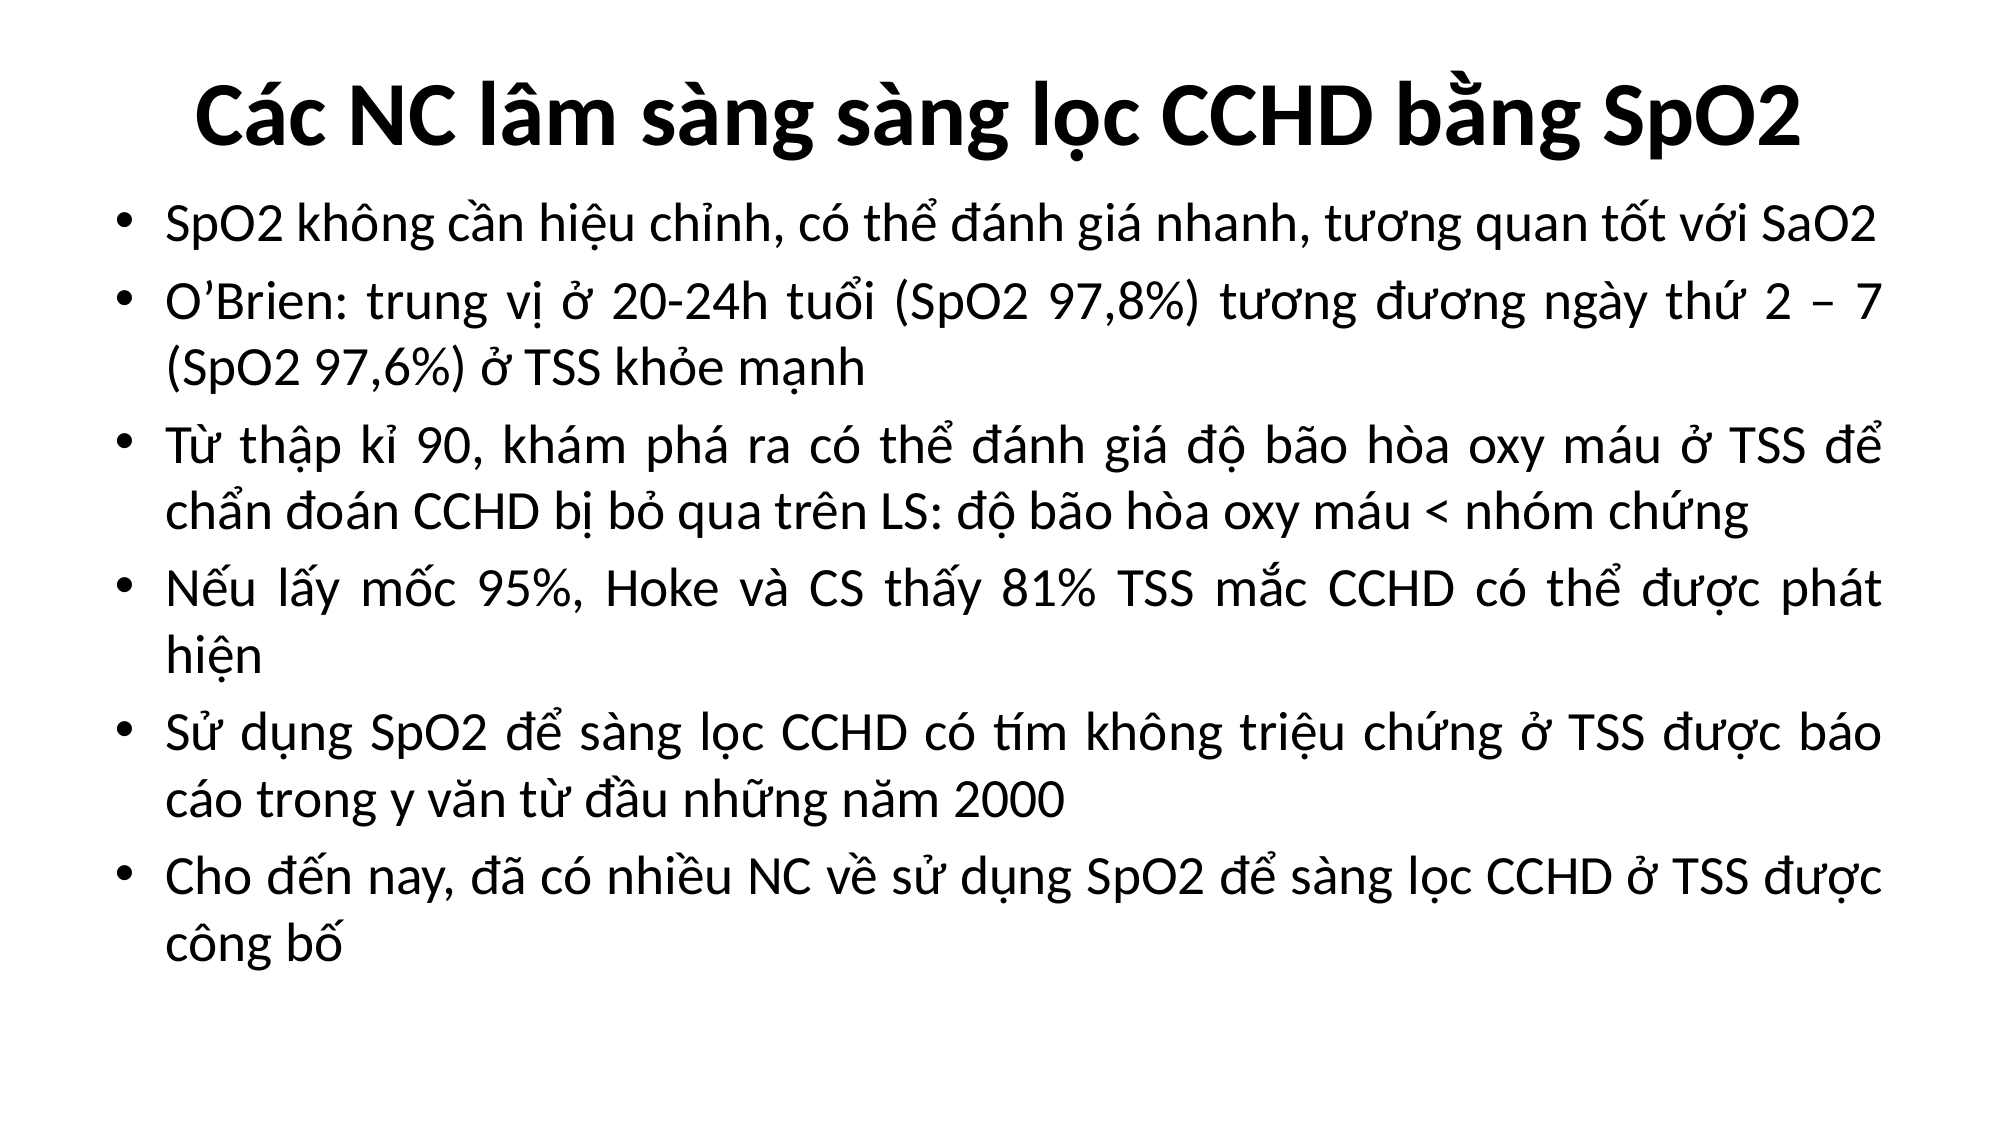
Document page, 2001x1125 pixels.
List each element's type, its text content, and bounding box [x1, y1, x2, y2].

title Các NC lâm sàng sàng lọc CCHD bằng SpO2 [99, 45, 1900, 173]
list SpO2 không cần hiệu chỉnh, có thể đánh giá nhanh, tương quan tốt với SaO2 O’Brien: trung vị ở 20-24h tuổi (SpO2 97,8%) tương đương ngày thứ 2 – 7 (SpO2 97,6%) ở TSS khỏe mạnh Từ thập kỉ 90, khám phá ra có thể đánh giá độ bão hòa oxy máu ở TSS để chẩn đoán CCHD bị bỏ qua trên LS: độ bão hòa oxy máu < nhóm chứng Nếu lấy mốc 95%, Hoke và CS thấy 81% TSS mắc CCHD có thể được phát hiện Sử dụng SpO2 để sàng lọc CCHD có tím không triệu chứng ở TSS được báo cáo trong y văn từ đầu những năm 2000 Cho đến nay, đã có nhiều NC về sử dụng SpO2 để sàng lọc CCHD ở TSS được công bố [99, 179, 1900, 1050]
